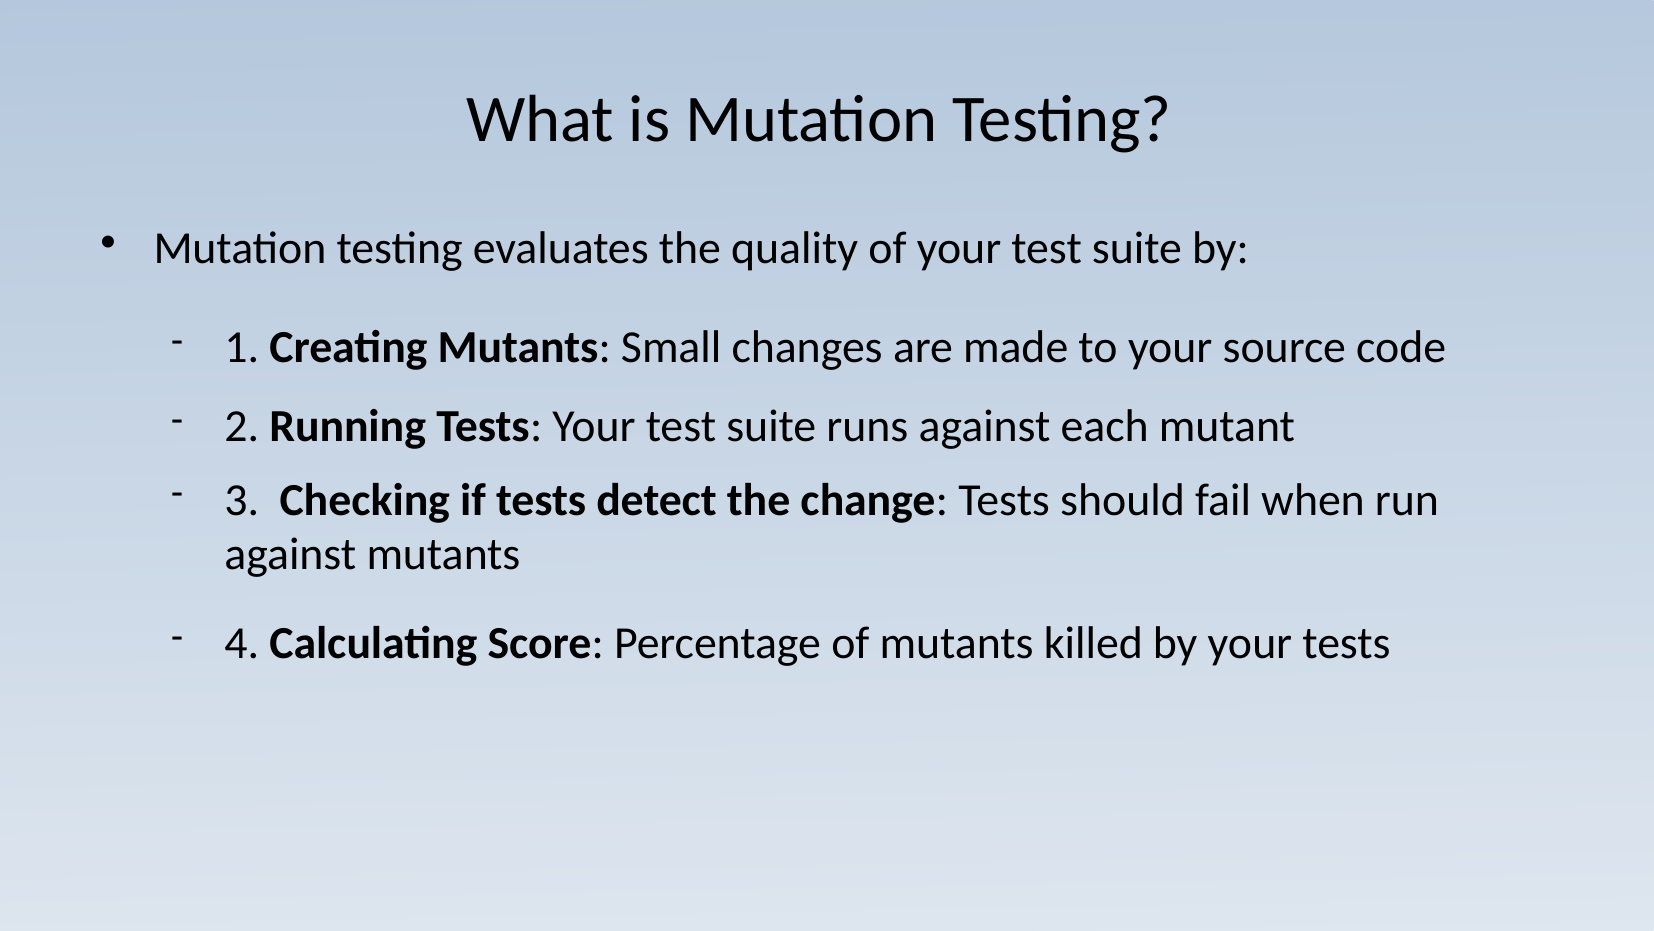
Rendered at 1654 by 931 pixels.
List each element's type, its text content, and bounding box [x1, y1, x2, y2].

title What is Mutation Testing? [82, 36, 1571, 193]
list Mutation testing evaluates the quality of your test suite by: 1. Creating Mutants: Small changes are made to your source code 2. Running Tests: Your test suite runs against each mutant 3. Checking if tests detect the change: Tests should fail when run against mutants 4. Calculating Score: Percentage of mutants killed by your tests [82, 217, 1571, 757]
